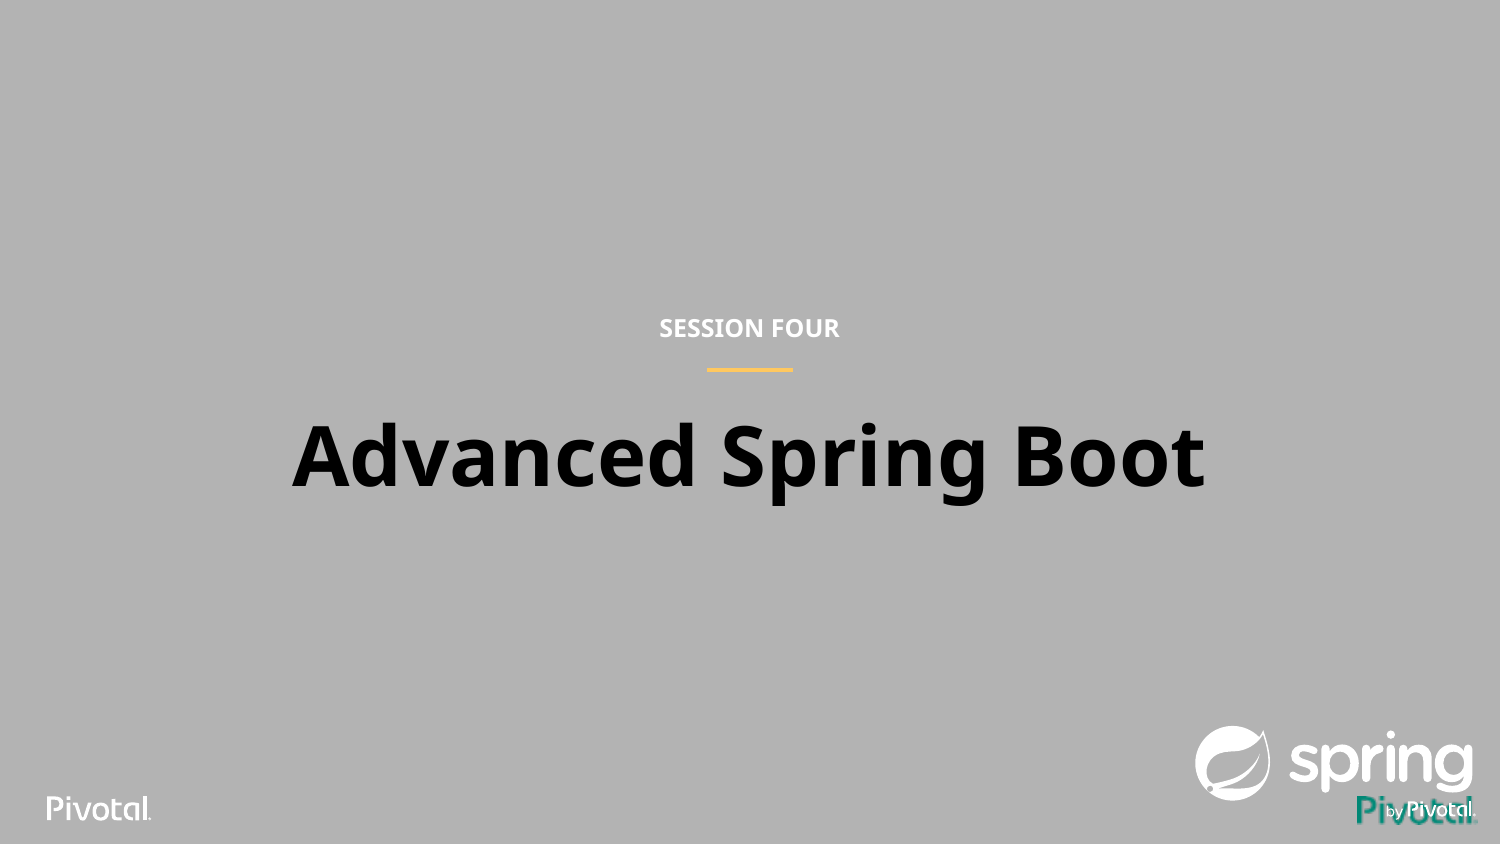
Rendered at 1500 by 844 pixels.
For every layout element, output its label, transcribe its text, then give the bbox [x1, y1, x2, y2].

subtitle SESSION FOUR [285, 295, 1215, 358]
title Advanced Spring Boot [78, 387, 1422, 668]
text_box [1195, 725, 1477, 820]
picture [1357, 796, 1478, 825]
